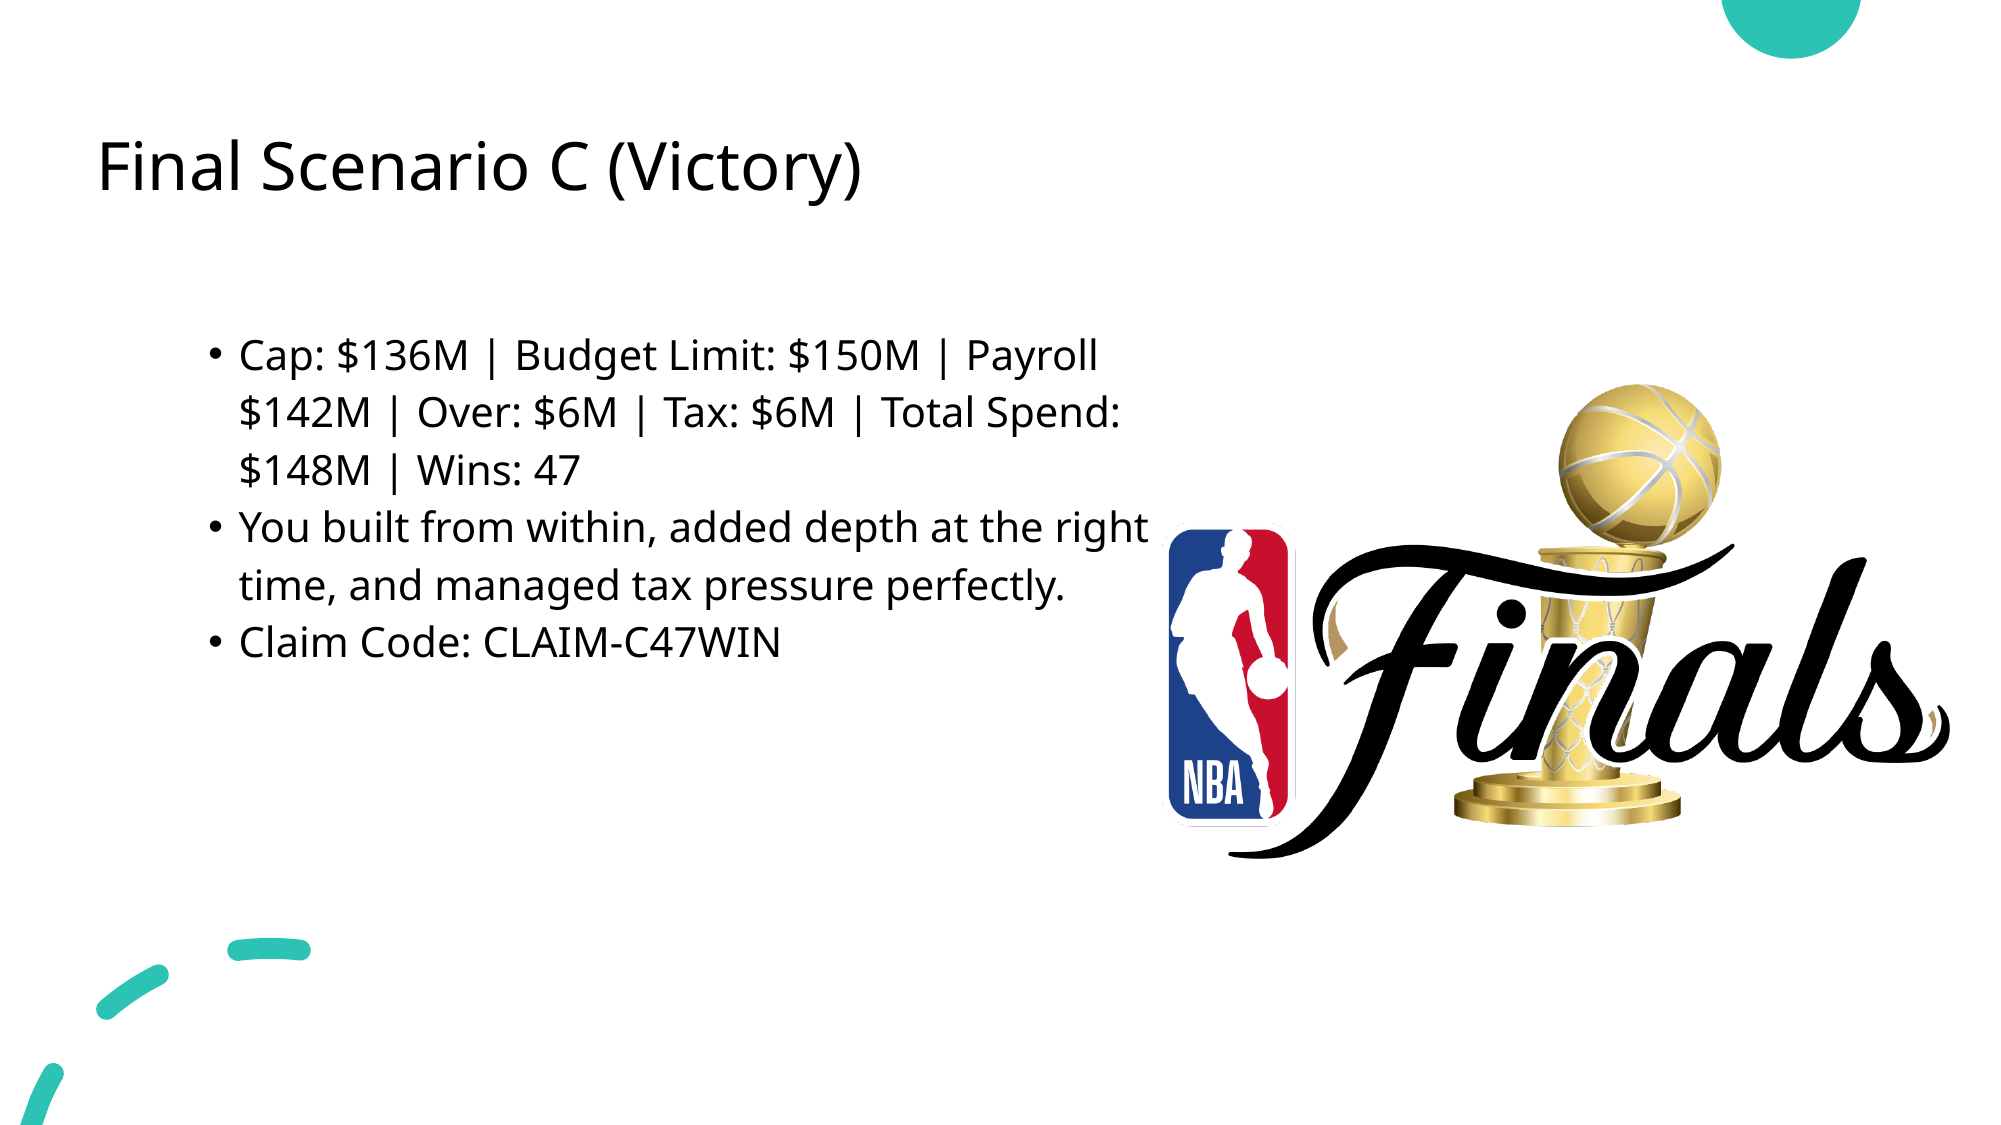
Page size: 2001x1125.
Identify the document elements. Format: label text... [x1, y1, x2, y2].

list Cap: $136M | Budget Limit: $150M | Payroll $142M | Over: $6M | Tax: $6M | Total Spend: $148M | Wins: 47 You built from within, added depth at the right time, and managed tax pressure perfectly. Claim Code: CLAIM-C47WIN [193, 313, 1161, 947]
picture [1160, 384, 1951, 859]
title Final Scenario C (Victory) [88, 59, 1814, 278]
